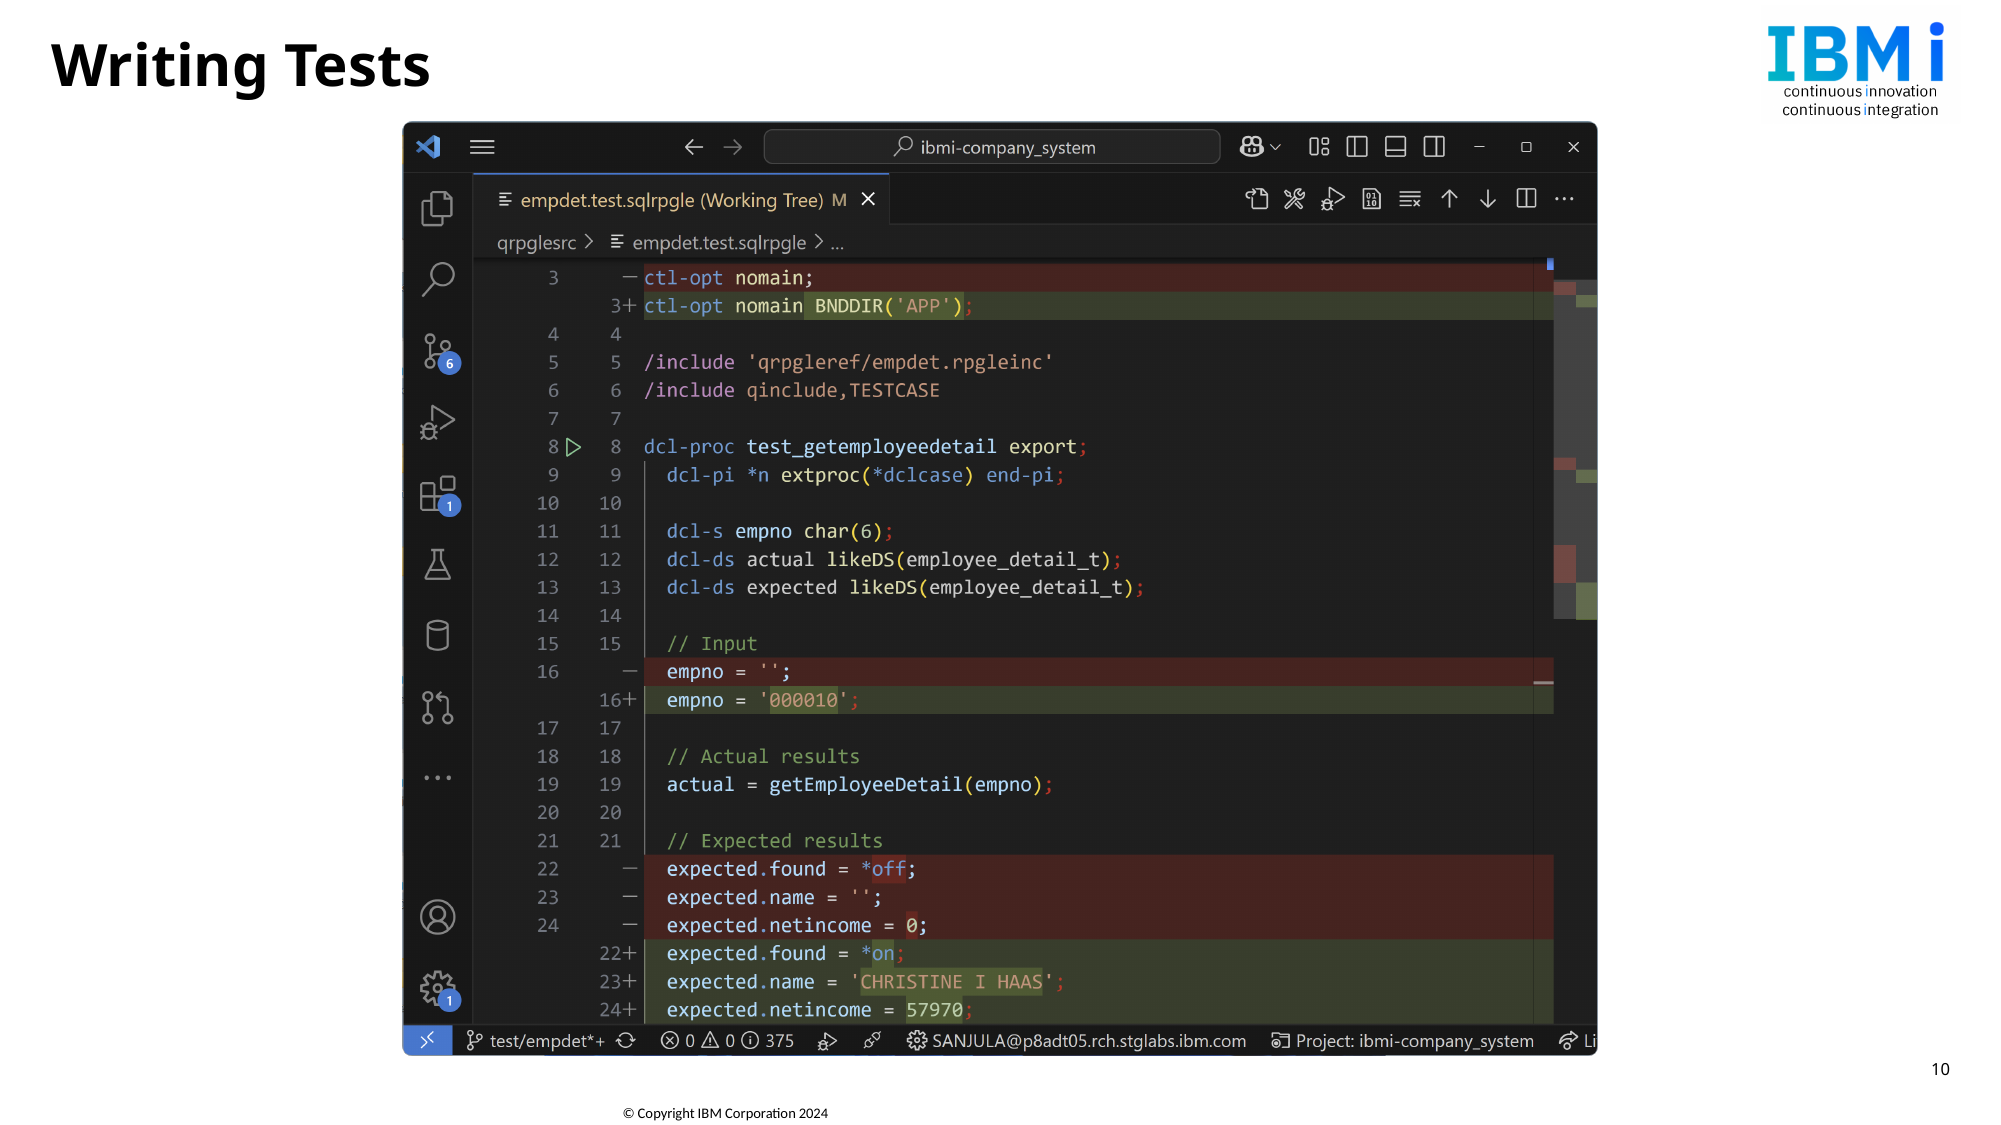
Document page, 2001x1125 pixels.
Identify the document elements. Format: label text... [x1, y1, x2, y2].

picture [1761, 5, 1961, 124]
picture [402, 121, 1598, 1056]
slide_number 10 [1500, 1055, 1950, 1086]
title Writing Tests [51, 36, 1721, 101]
